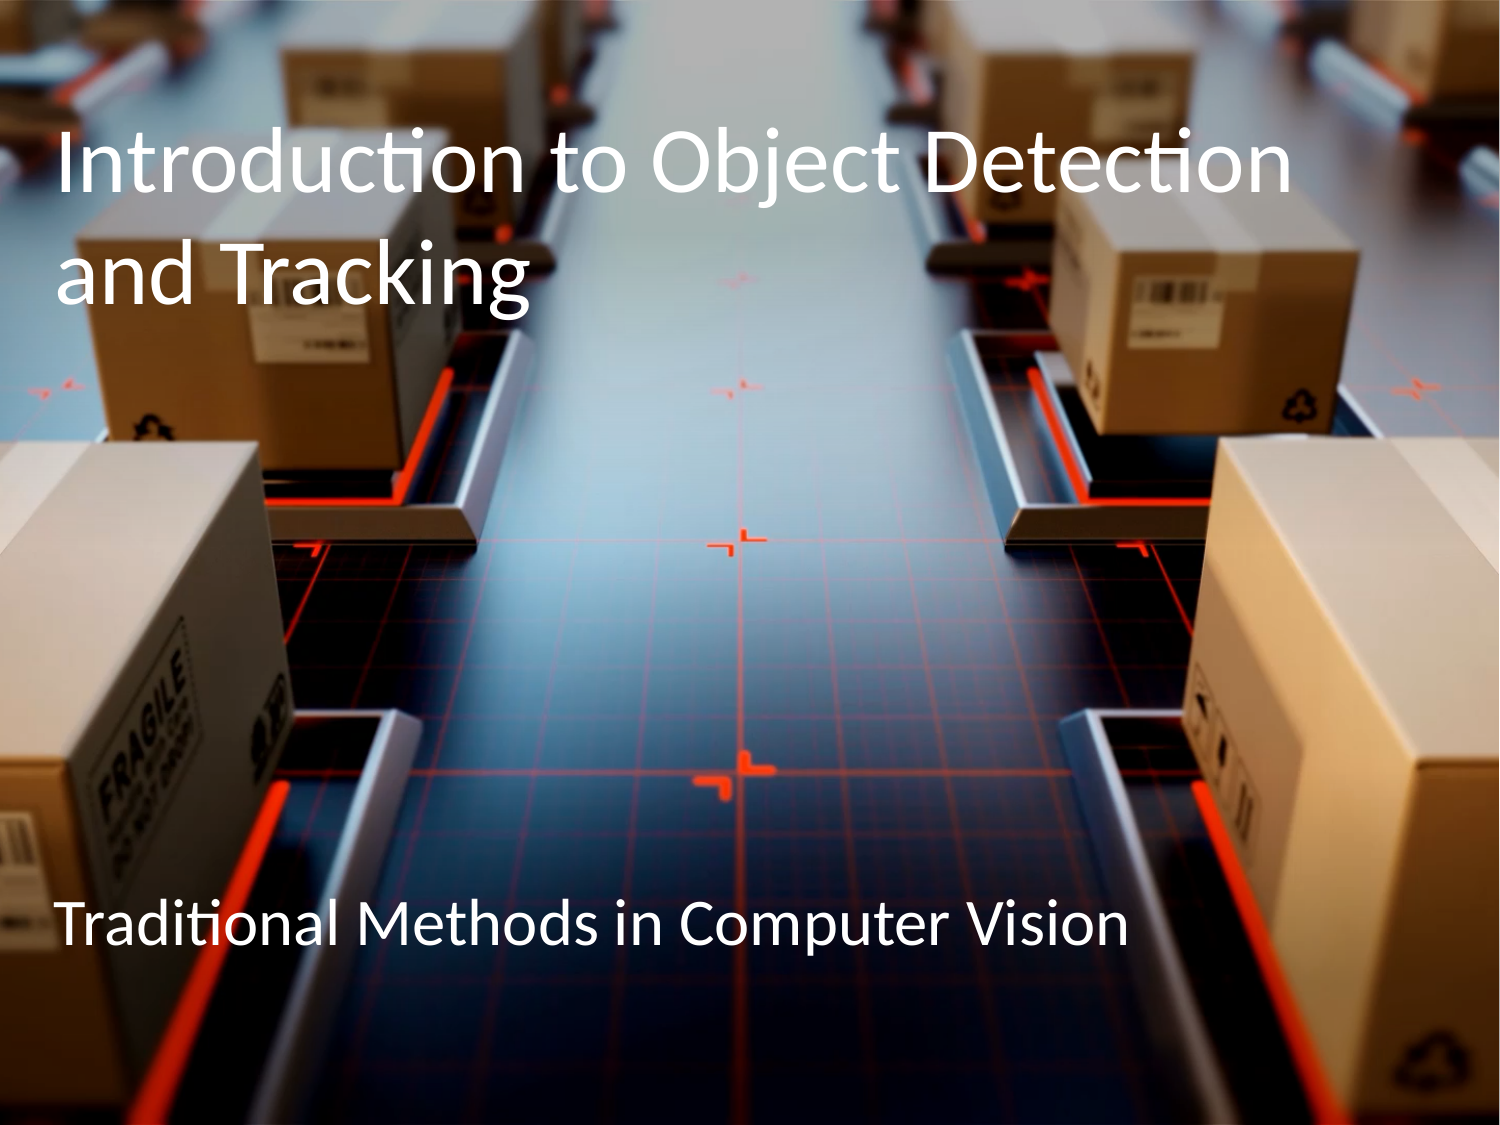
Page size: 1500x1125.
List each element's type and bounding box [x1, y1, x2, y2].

text_box [0, 0, 1500, 1125]
